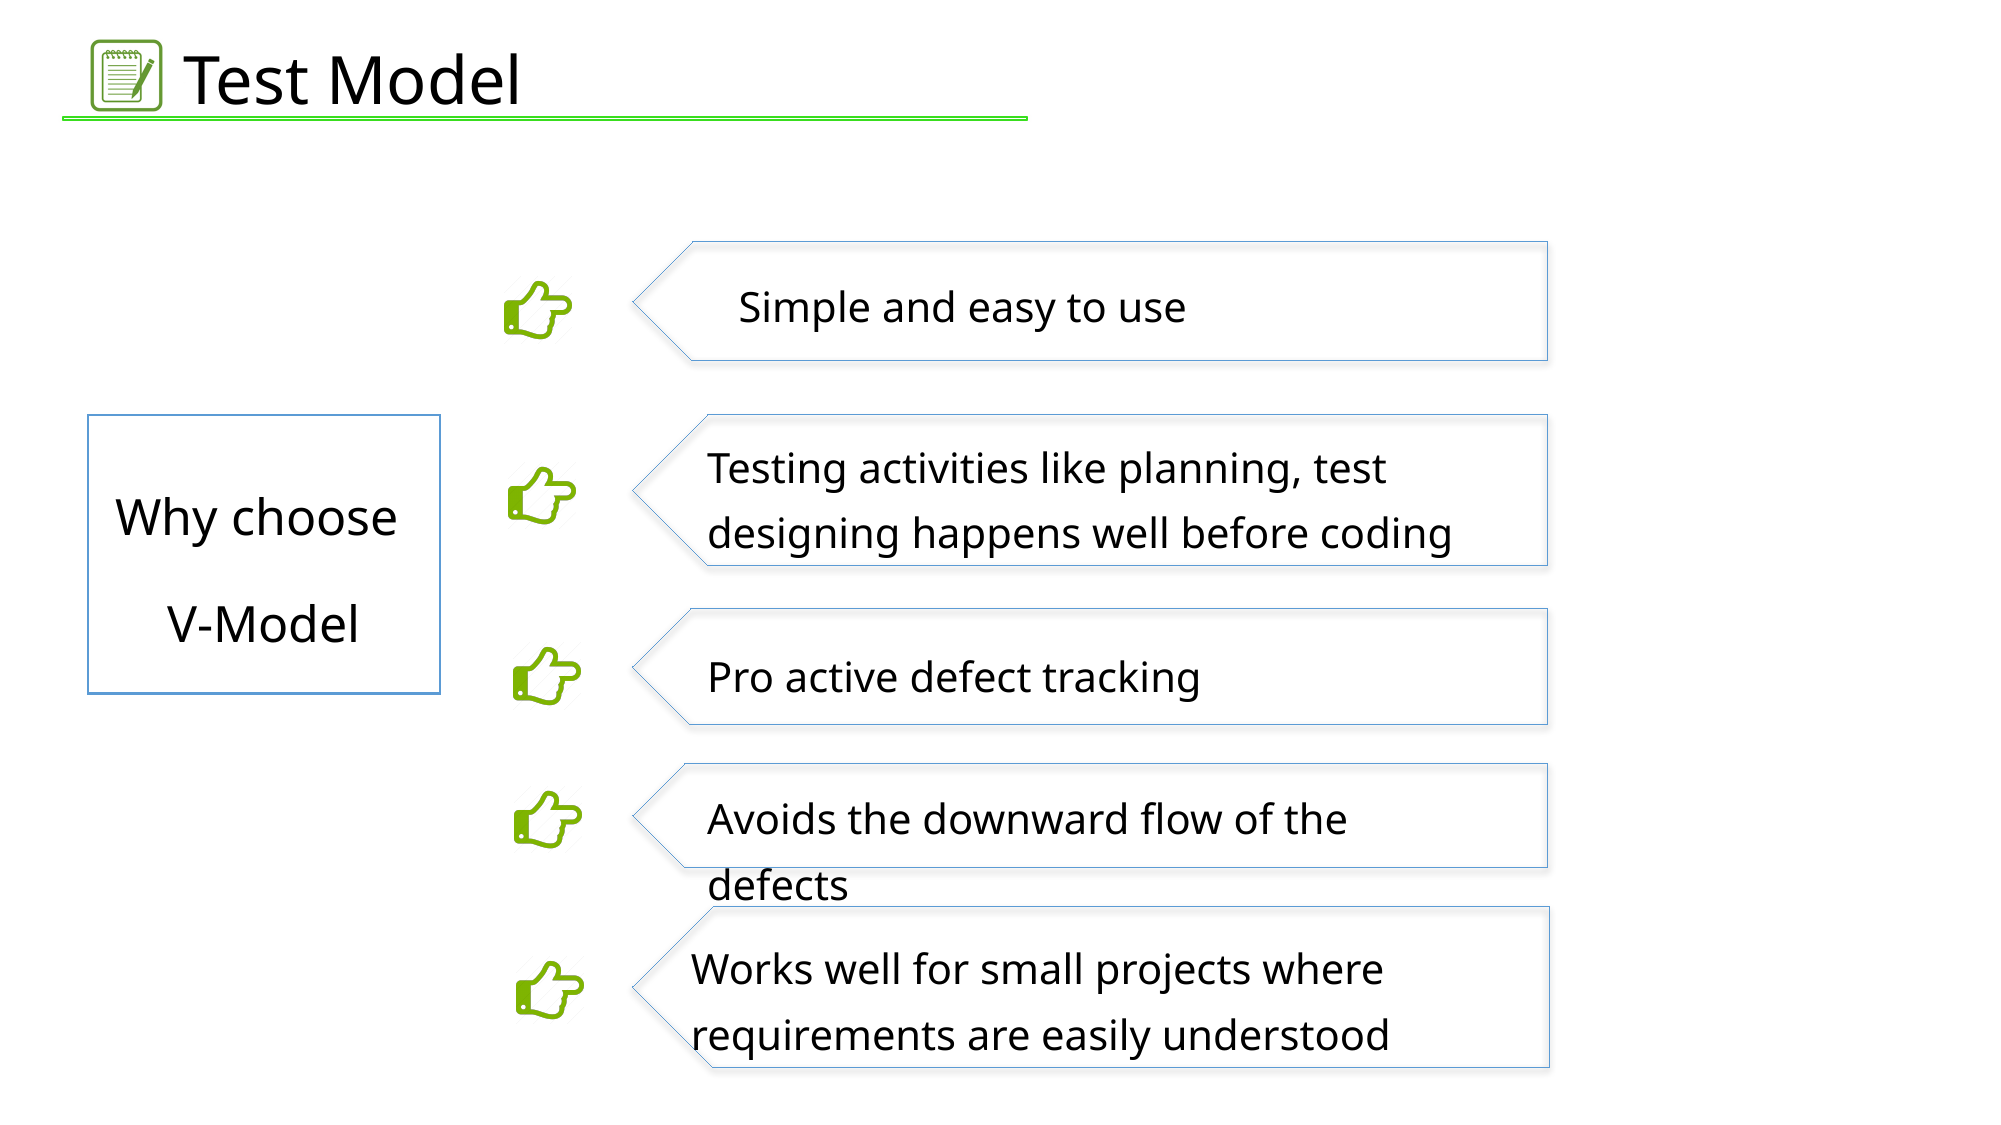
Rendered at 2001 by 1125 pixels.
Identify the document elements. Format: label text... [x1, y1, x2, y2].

text_box Pro active defect tracking [692, 628, 1456, 709]
text_box [632, 608, 1548, 725]
text_box Works well for small projects where requirements are easily understood [676, 920, 1568, 1066]
picture [516, 956, 584, 1024]
text_box Testing activities like planning, test designing happens well before coding [692, 419, 1548, 564]
picture [504, 276, 572, 344]
picture [513, 642, 581, 710]
text_box [632, 430, 692, 550]
picture [42, 30, 1053, 159]
picture [514, 786, 582, 853]
text_box Simple and easy to use [723, 258, 1487, 339]
text_box [632, 241, 1548, 361]
text_box Why choose V-Model [87, 414, 441, 695]
text_box [632, 943, 676, 1031]
text_box [699, 906, 1550, 920]
text_box [703, 414, 1548, 419]
picture [508, 462, 576, 529]
text_box [632, 763, 1548, 868]
text_box Avoids the downward flow of the defects [692, 770, 1456, 916]
